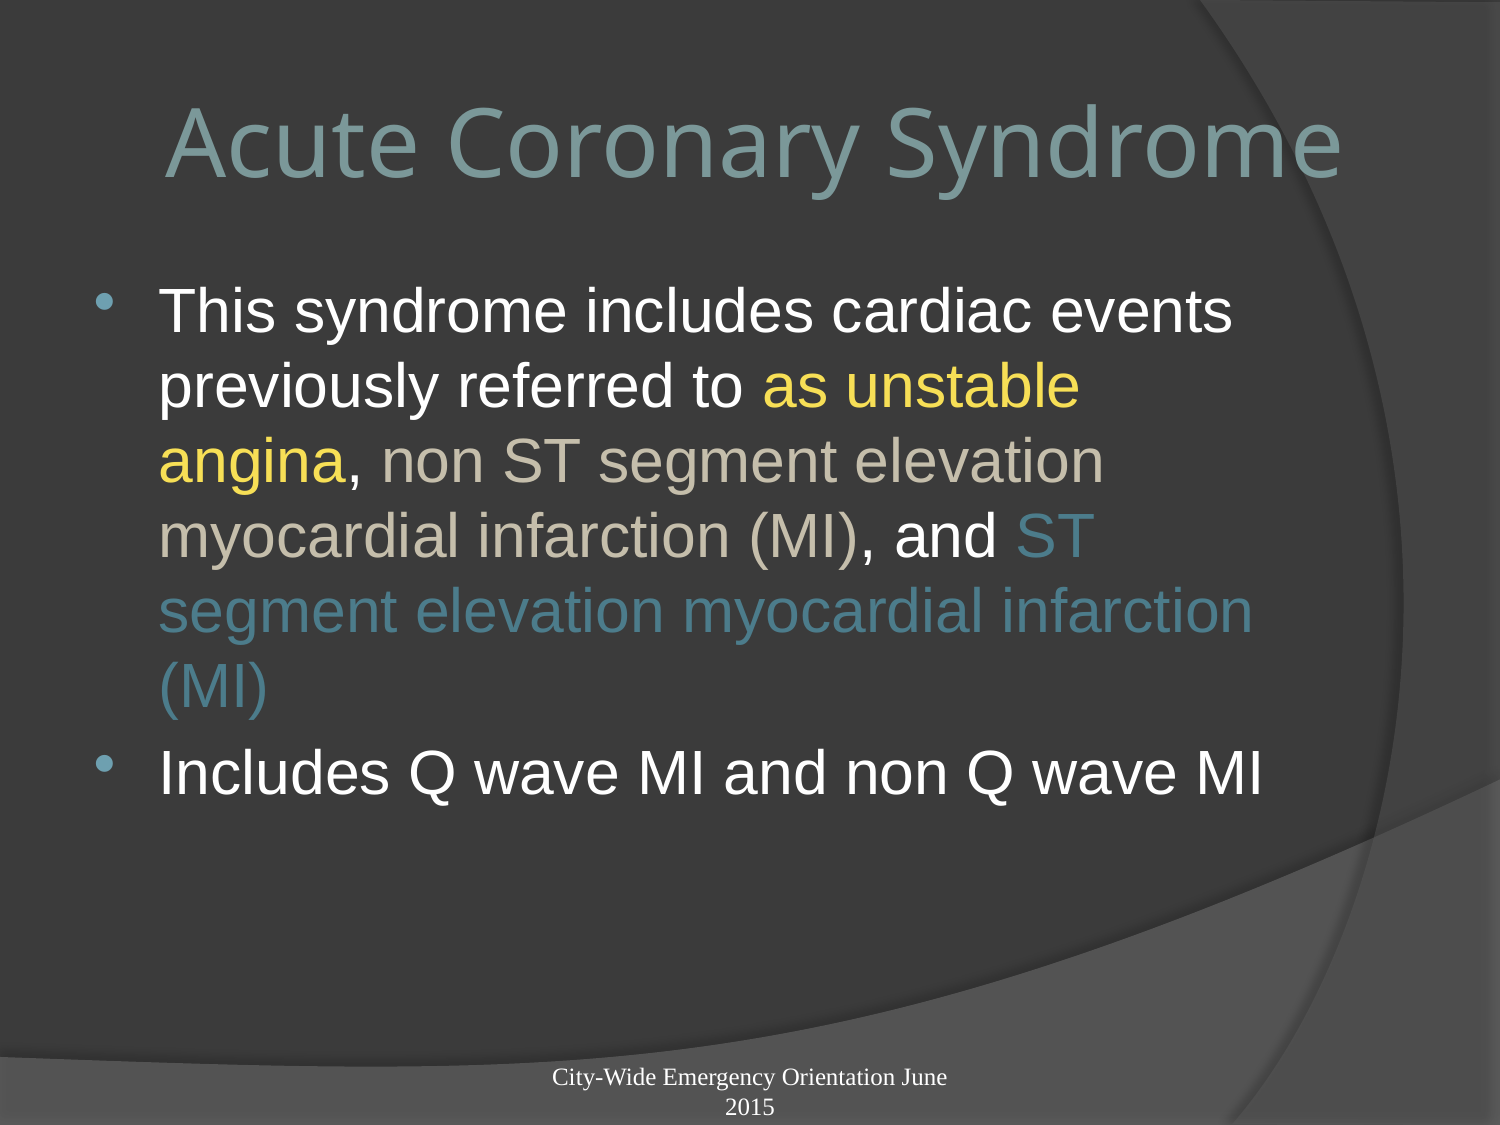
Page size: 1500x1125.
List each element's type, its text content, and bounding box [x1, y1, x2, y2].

list This syndrome includes cardiac events previously referred to as unstable angina, non ST segment elevation myocardial infarction (MI), and ST segment elevation myocardial infarction (MI) Includes Q wave MI and non Q wave MI [75, 262, 1300, 1005]
footer City-Wide Emergency Orientation June 2015 [512, 1053, 988, 1114]
title Acute Coronary Syndrome [75, 45, 1436, 233]
